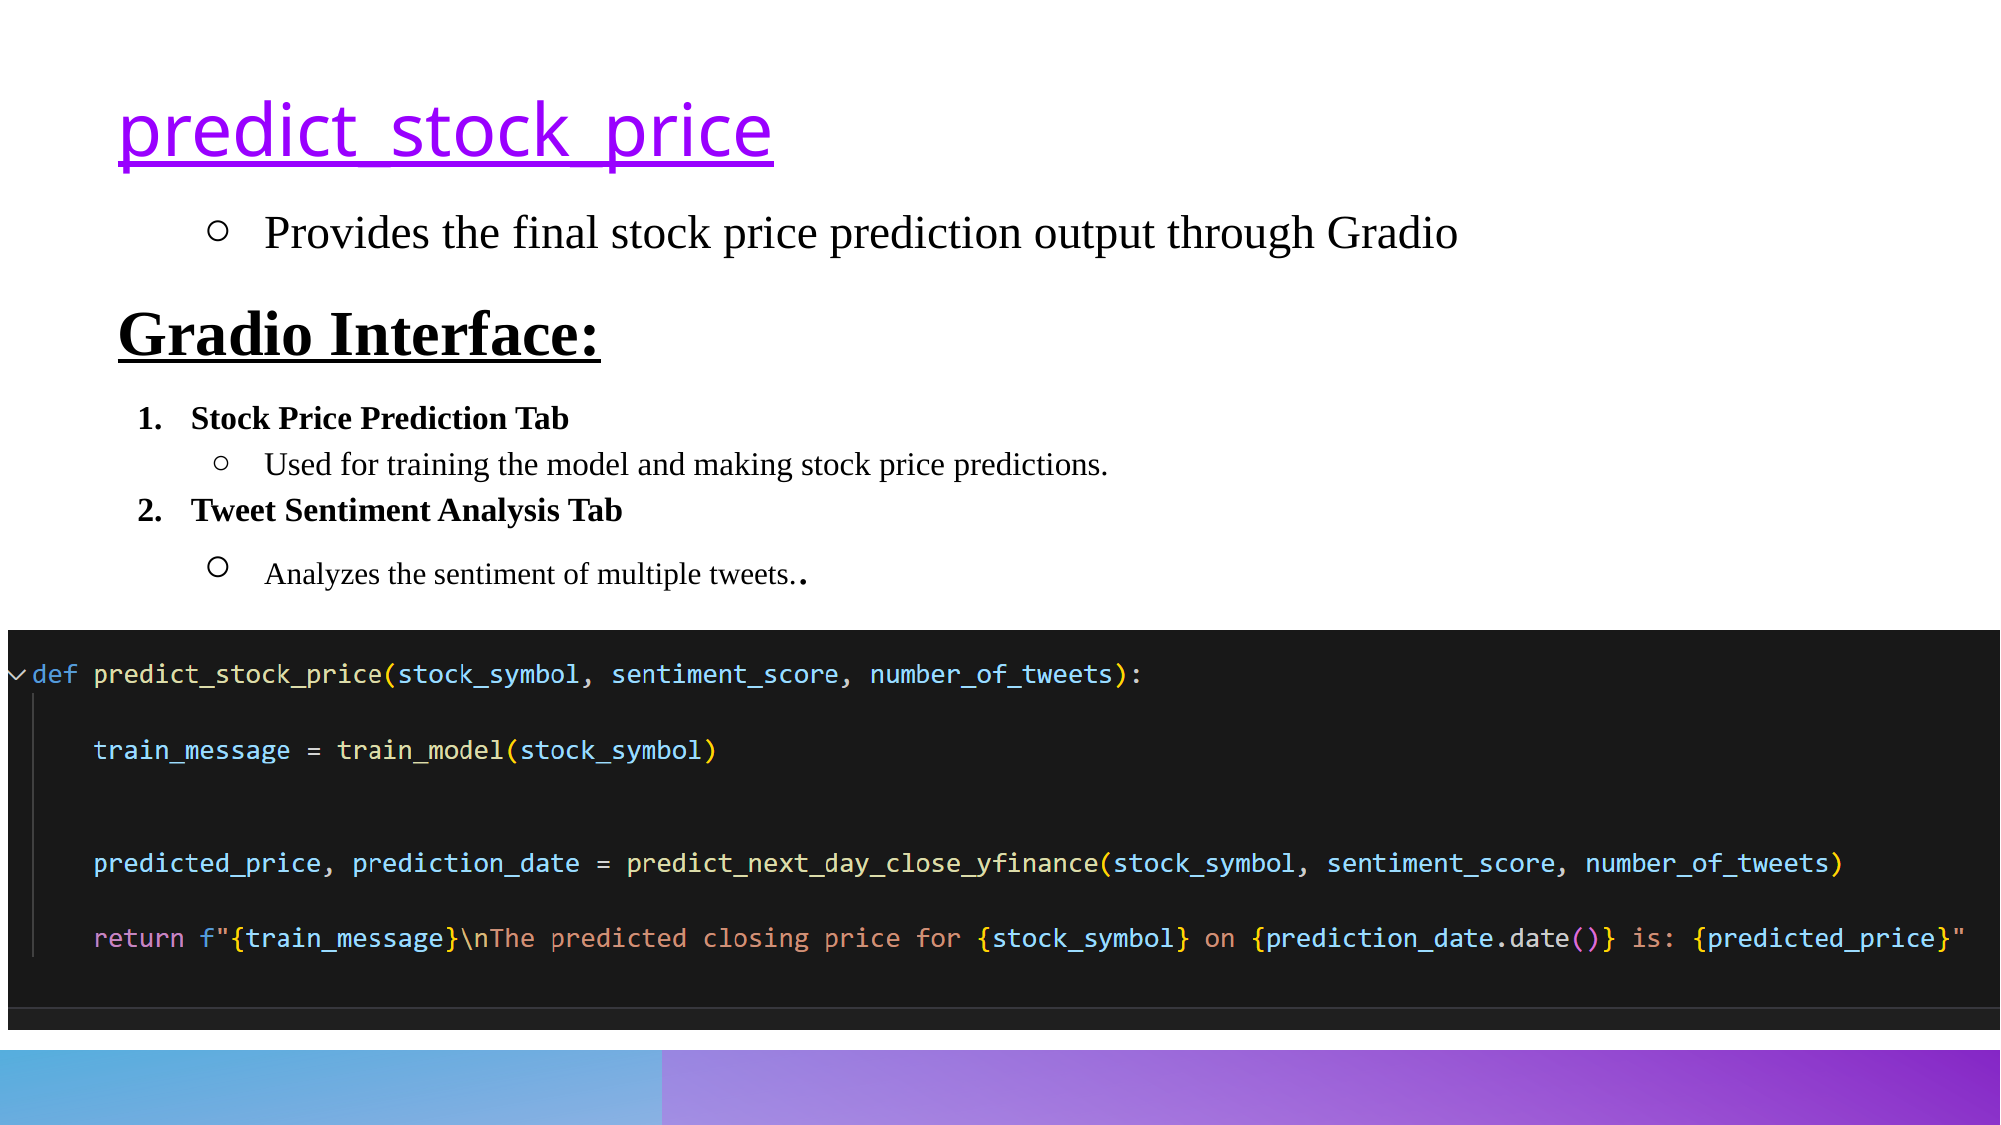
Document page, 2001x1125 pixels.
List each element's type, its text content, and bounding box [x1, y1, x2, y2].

picture [8, 630, 2000, 1030]
title predict_stock_price Provides the final stock price prediction output through Gradio Gradio Interface: Stock Price Prediction Tab Used for training the model and making stock price predictions. Tweet Sentiment Analysis Tab Analyzes the sentiment of multiple tweets.. [117, 65, 1981, 595]
